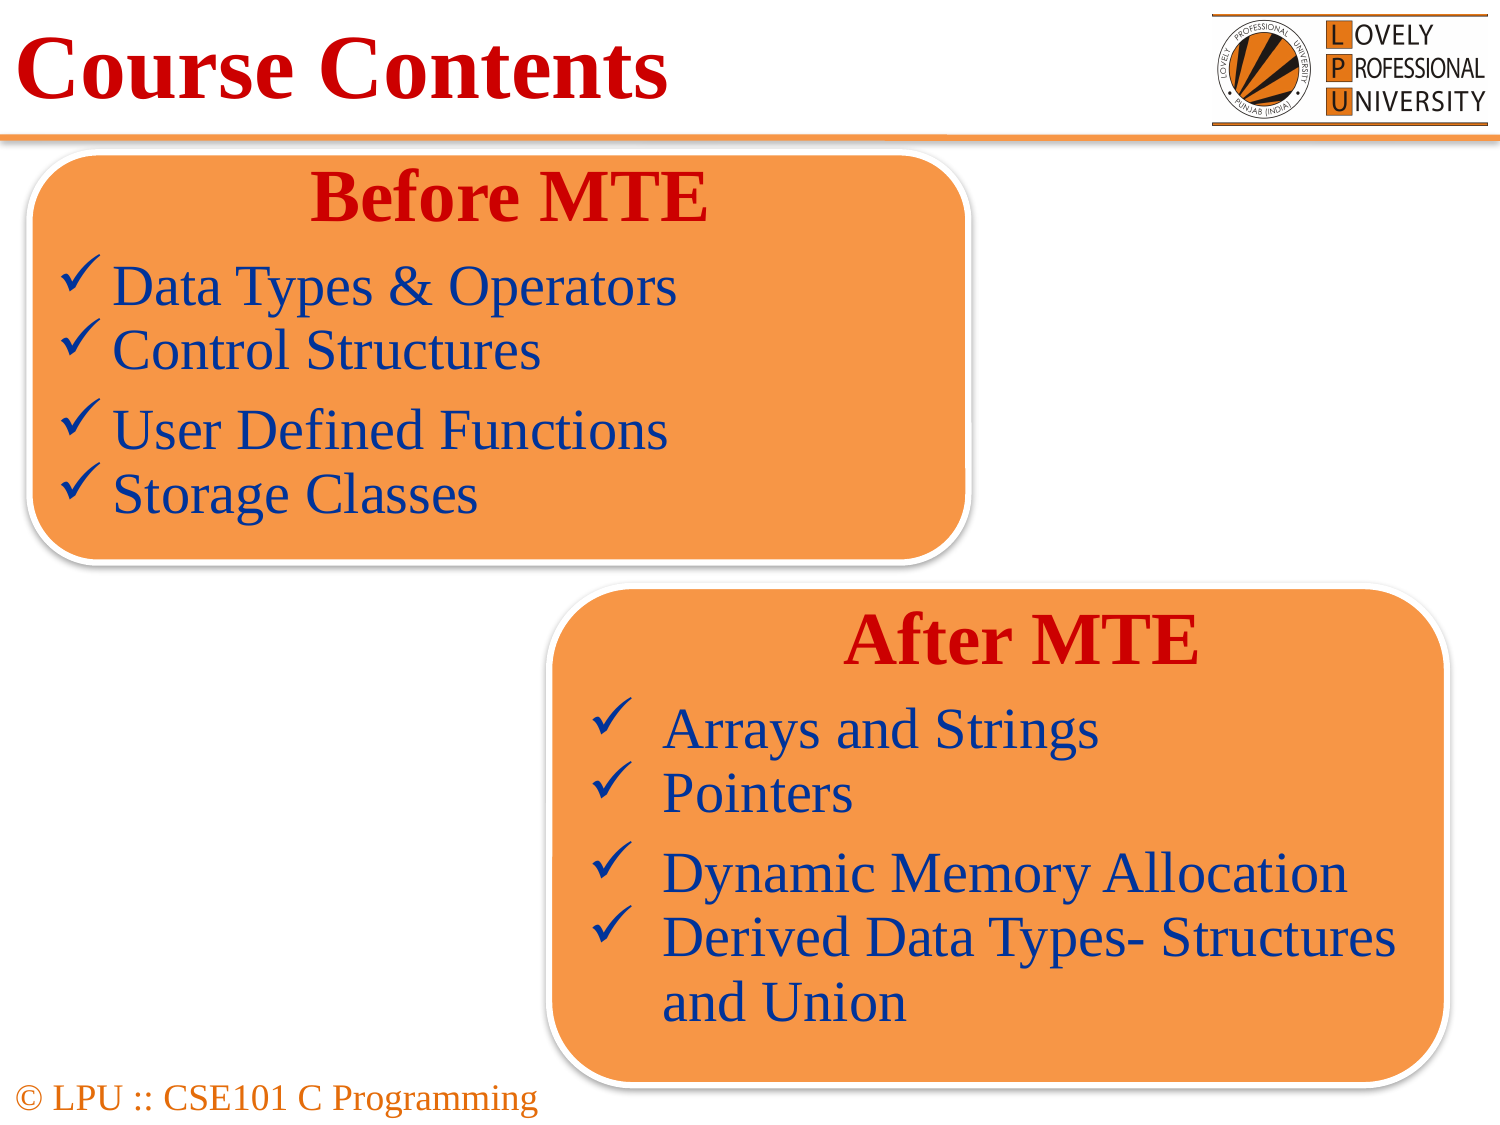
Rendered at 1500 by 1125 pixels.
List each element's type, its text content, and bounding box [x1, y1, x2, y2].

title Course Contents [0, 0, 1196, 129]
table_cell Data Types & Operators Control Structures [41, 246, 980, 390]
text_box [545, 606, 1441, 1089]
table_header After MTE [573, 591, 1472, 689]
table_cell User Defined Functions Storage Classes [41, 390, 980, 534]
table_header Before MTE [41, 148, 980, 246]
text_box [595, 582, 1401, 591]
picture [1212, 14, 1488, 126]
table_cell Arrays and Strings Pointers [573, 689, 1472, 833]
table_cell Dynamic Memory Allocation Derived Data Types- Structures and Union [573, 833, 1472, 1041]
text_box [26, 177, 960, 566]
